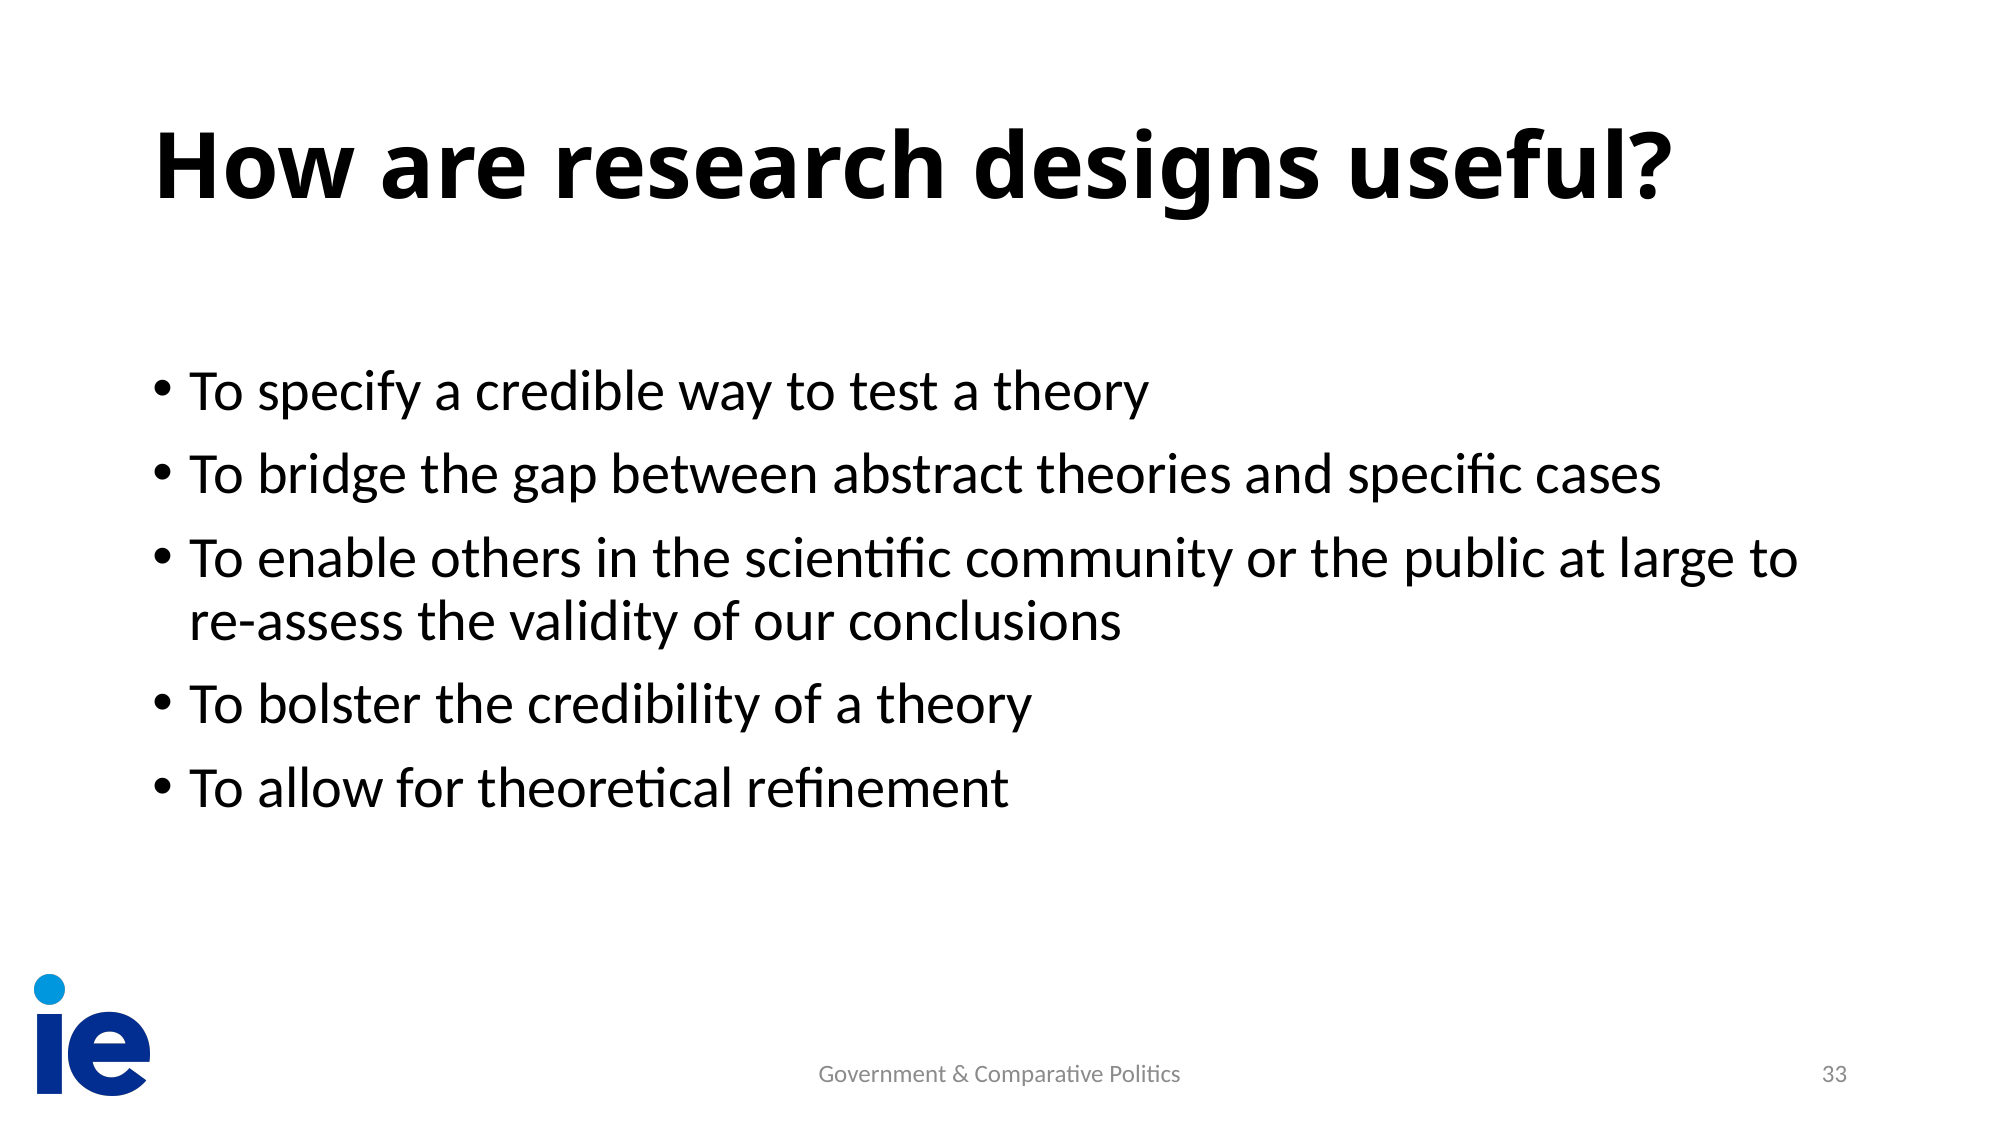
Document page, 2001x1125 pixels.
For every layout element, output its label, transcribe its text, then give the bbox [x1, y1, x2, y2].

footer Government & Comparative Politics [662, 1042, 1338, 1103]
picture [34, 974, 150, 1096]
picture [34, 974, 43, 983]
slide_number 33 [1412, 1042, 1863, 1103]
title How are research designs useful? [137, 59, 1863, 278]
list To specify a credible way to test a theory To bridge the gap between abstract theories and specific cases To enable others in the scientific community or the public at large to re-assess the validity of our conclusions To bolster the credibility of a theory To allow for theoretical refinement [137, 352, 1863, 1014]
